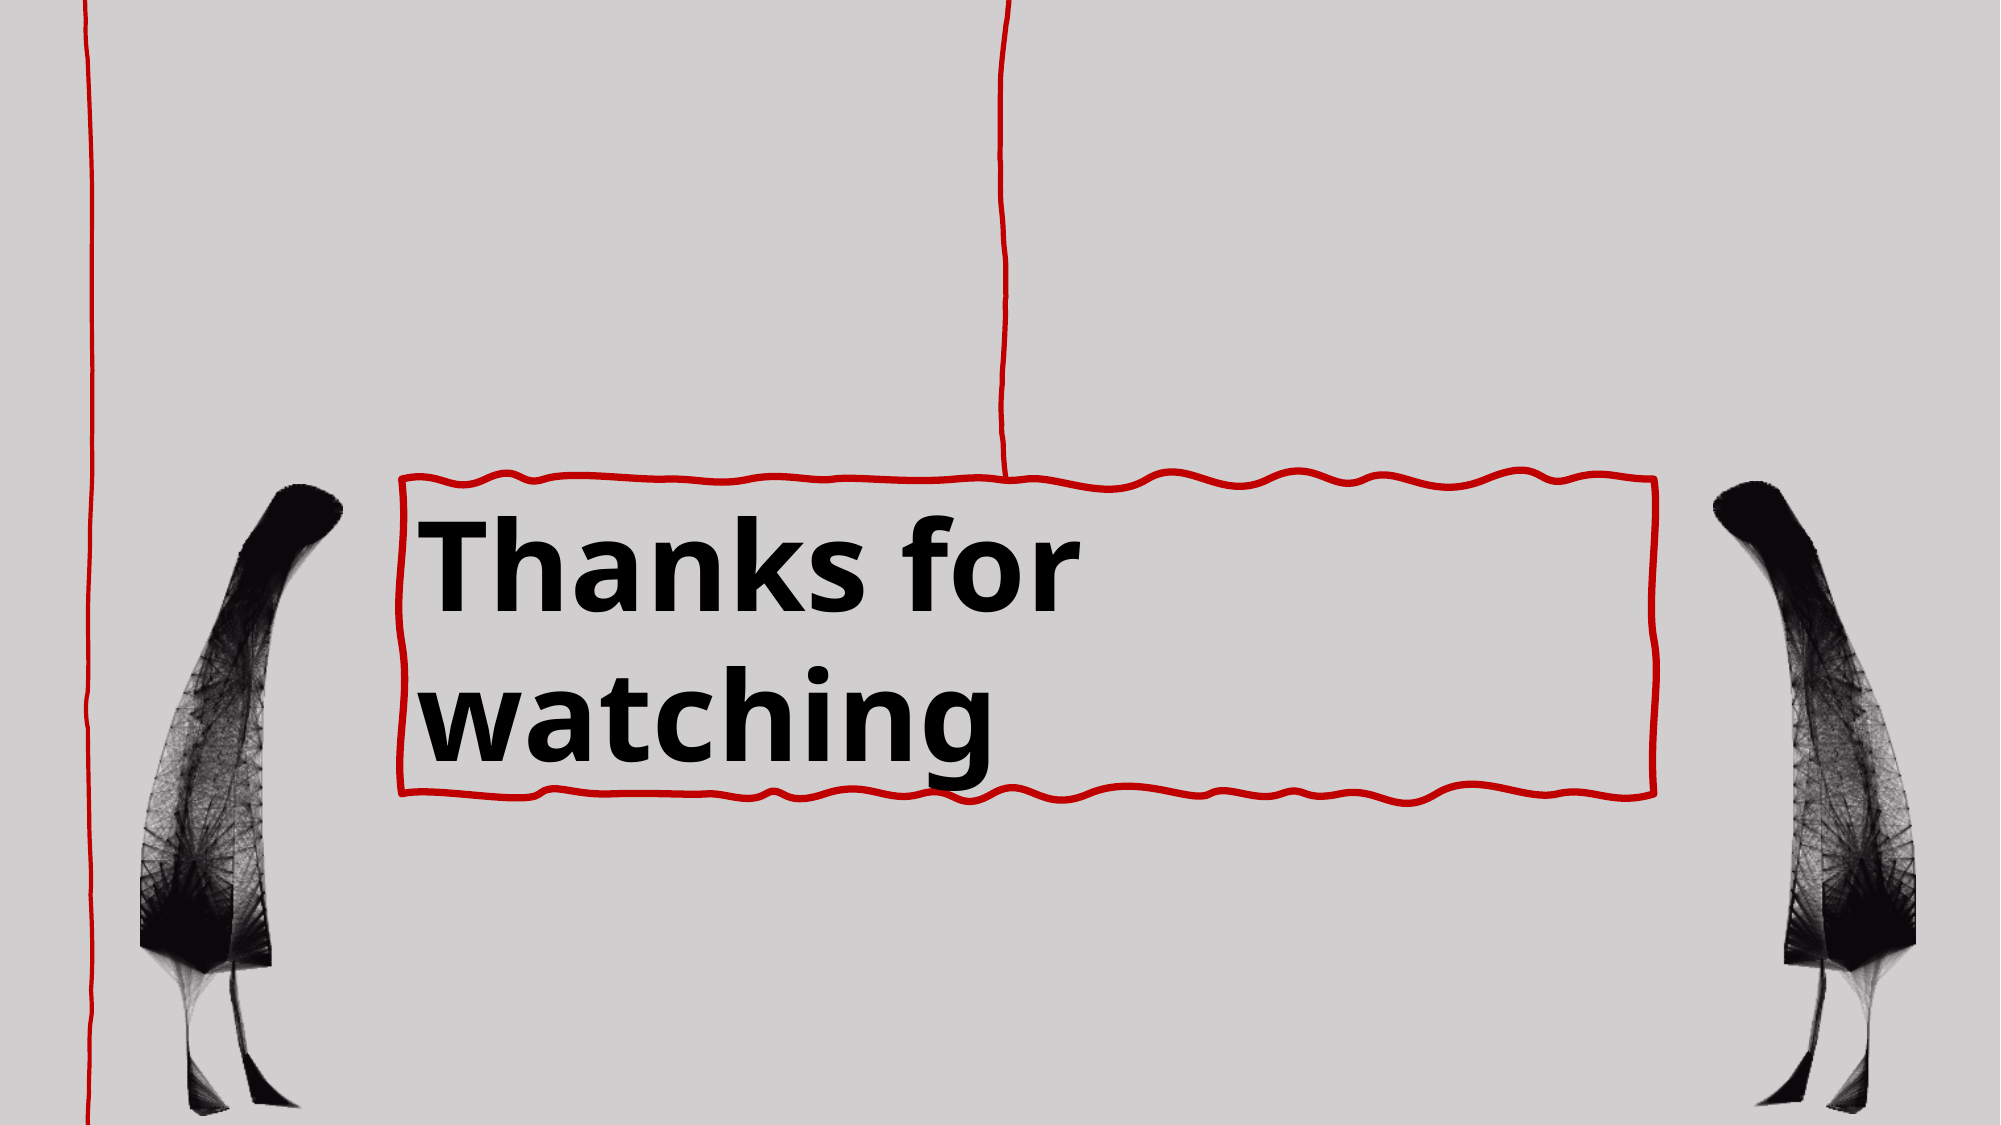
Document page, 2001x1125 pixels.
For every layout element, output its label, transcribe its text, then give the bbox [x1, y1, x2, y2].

text_box [998, 0, 1011, 482]
text_box Thanks for watching [398, 470, 1657, 804]
picture [1713, 481, 1916, 1114]
text_box [83, 0, 94, 1125]
picture [140, 484, 343, 1116]
